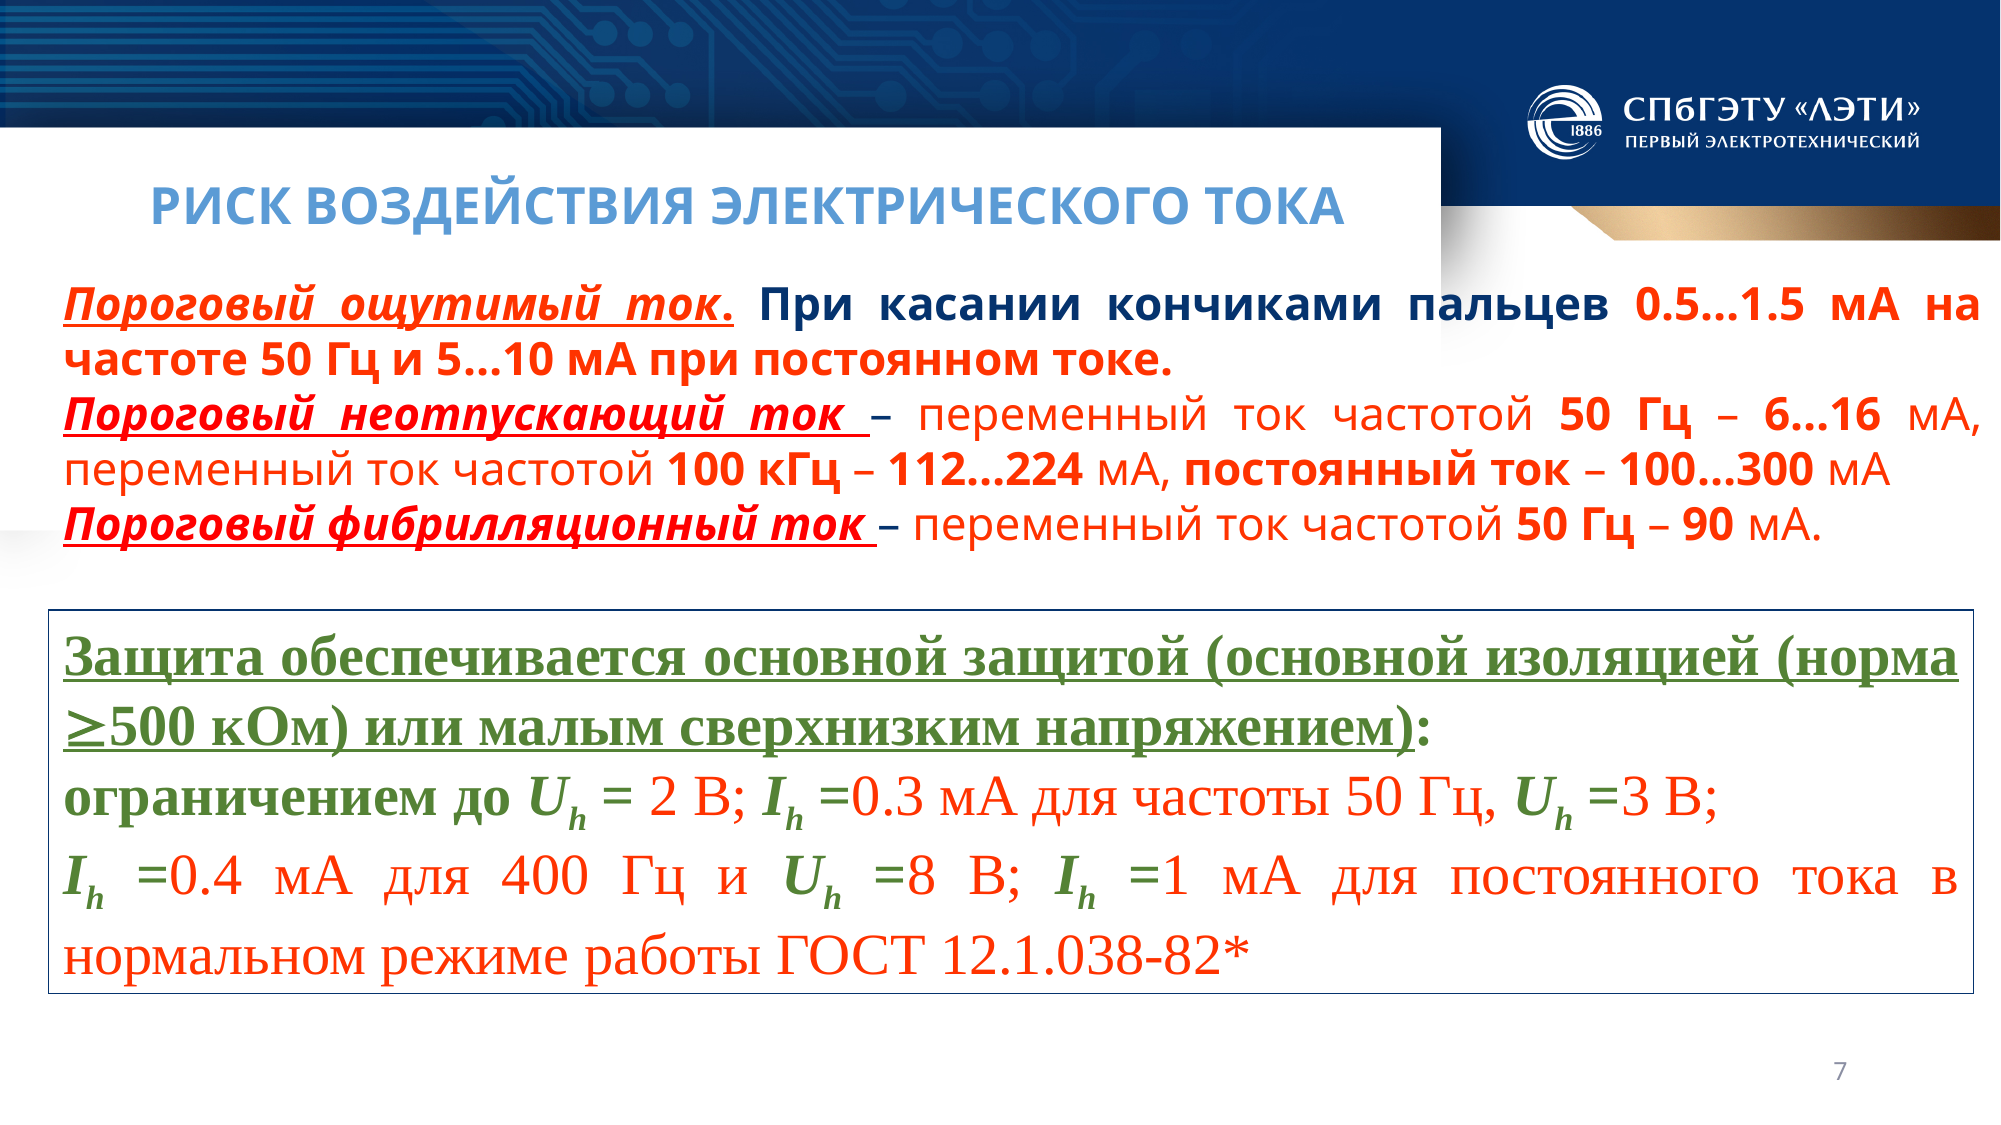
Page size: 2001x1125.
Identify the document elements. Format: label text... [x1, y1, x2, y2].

text_box Защита обеспечивается основной защитой (основной изоляцией (норма 500 кОм) или малым сверхнизким напряжением): ограничением до Uh = 2 В; Ih =0.3 мА для частоты 50 Гц, Uh =3 В; Ih =0.4 мА для 400 Гц и Uh =8 В; Ih =1 мА для постоянного тока в нормальном режиме работы ГОСТ 12.1.038-82* [48, 609, 1974, 994]
text_box Пороговый ощутимый ток. При касании кончиками пальцев 0.5…1.5 мА на частоте 50 Гц и 5…10 мА при постоянном токе. Пороговый неотпускающий ток – переменный ток частотой 50 Гц – 6…16 мА, переменный ток частотой 100 кГц – 112…224 мА, постоянный ток – 100…300 мА Пороговый фибрилляционный ток – переменный ток частотой 50 Гц – 90 мА. [48, 267, 1998, 557]
picture [0, 0, 2001, 1125]
text_box [1974, 842, 2000, 850]
text_box [1974, 881, 2000, 889]
title РИСК ВОЗДЕЙСТВИЯ ЭЛЕКТРИЧЕСКОГО ТОКА [96, 148, 1413, 267]
slide_number 7 [1412, 1042, 1863, 1103]
